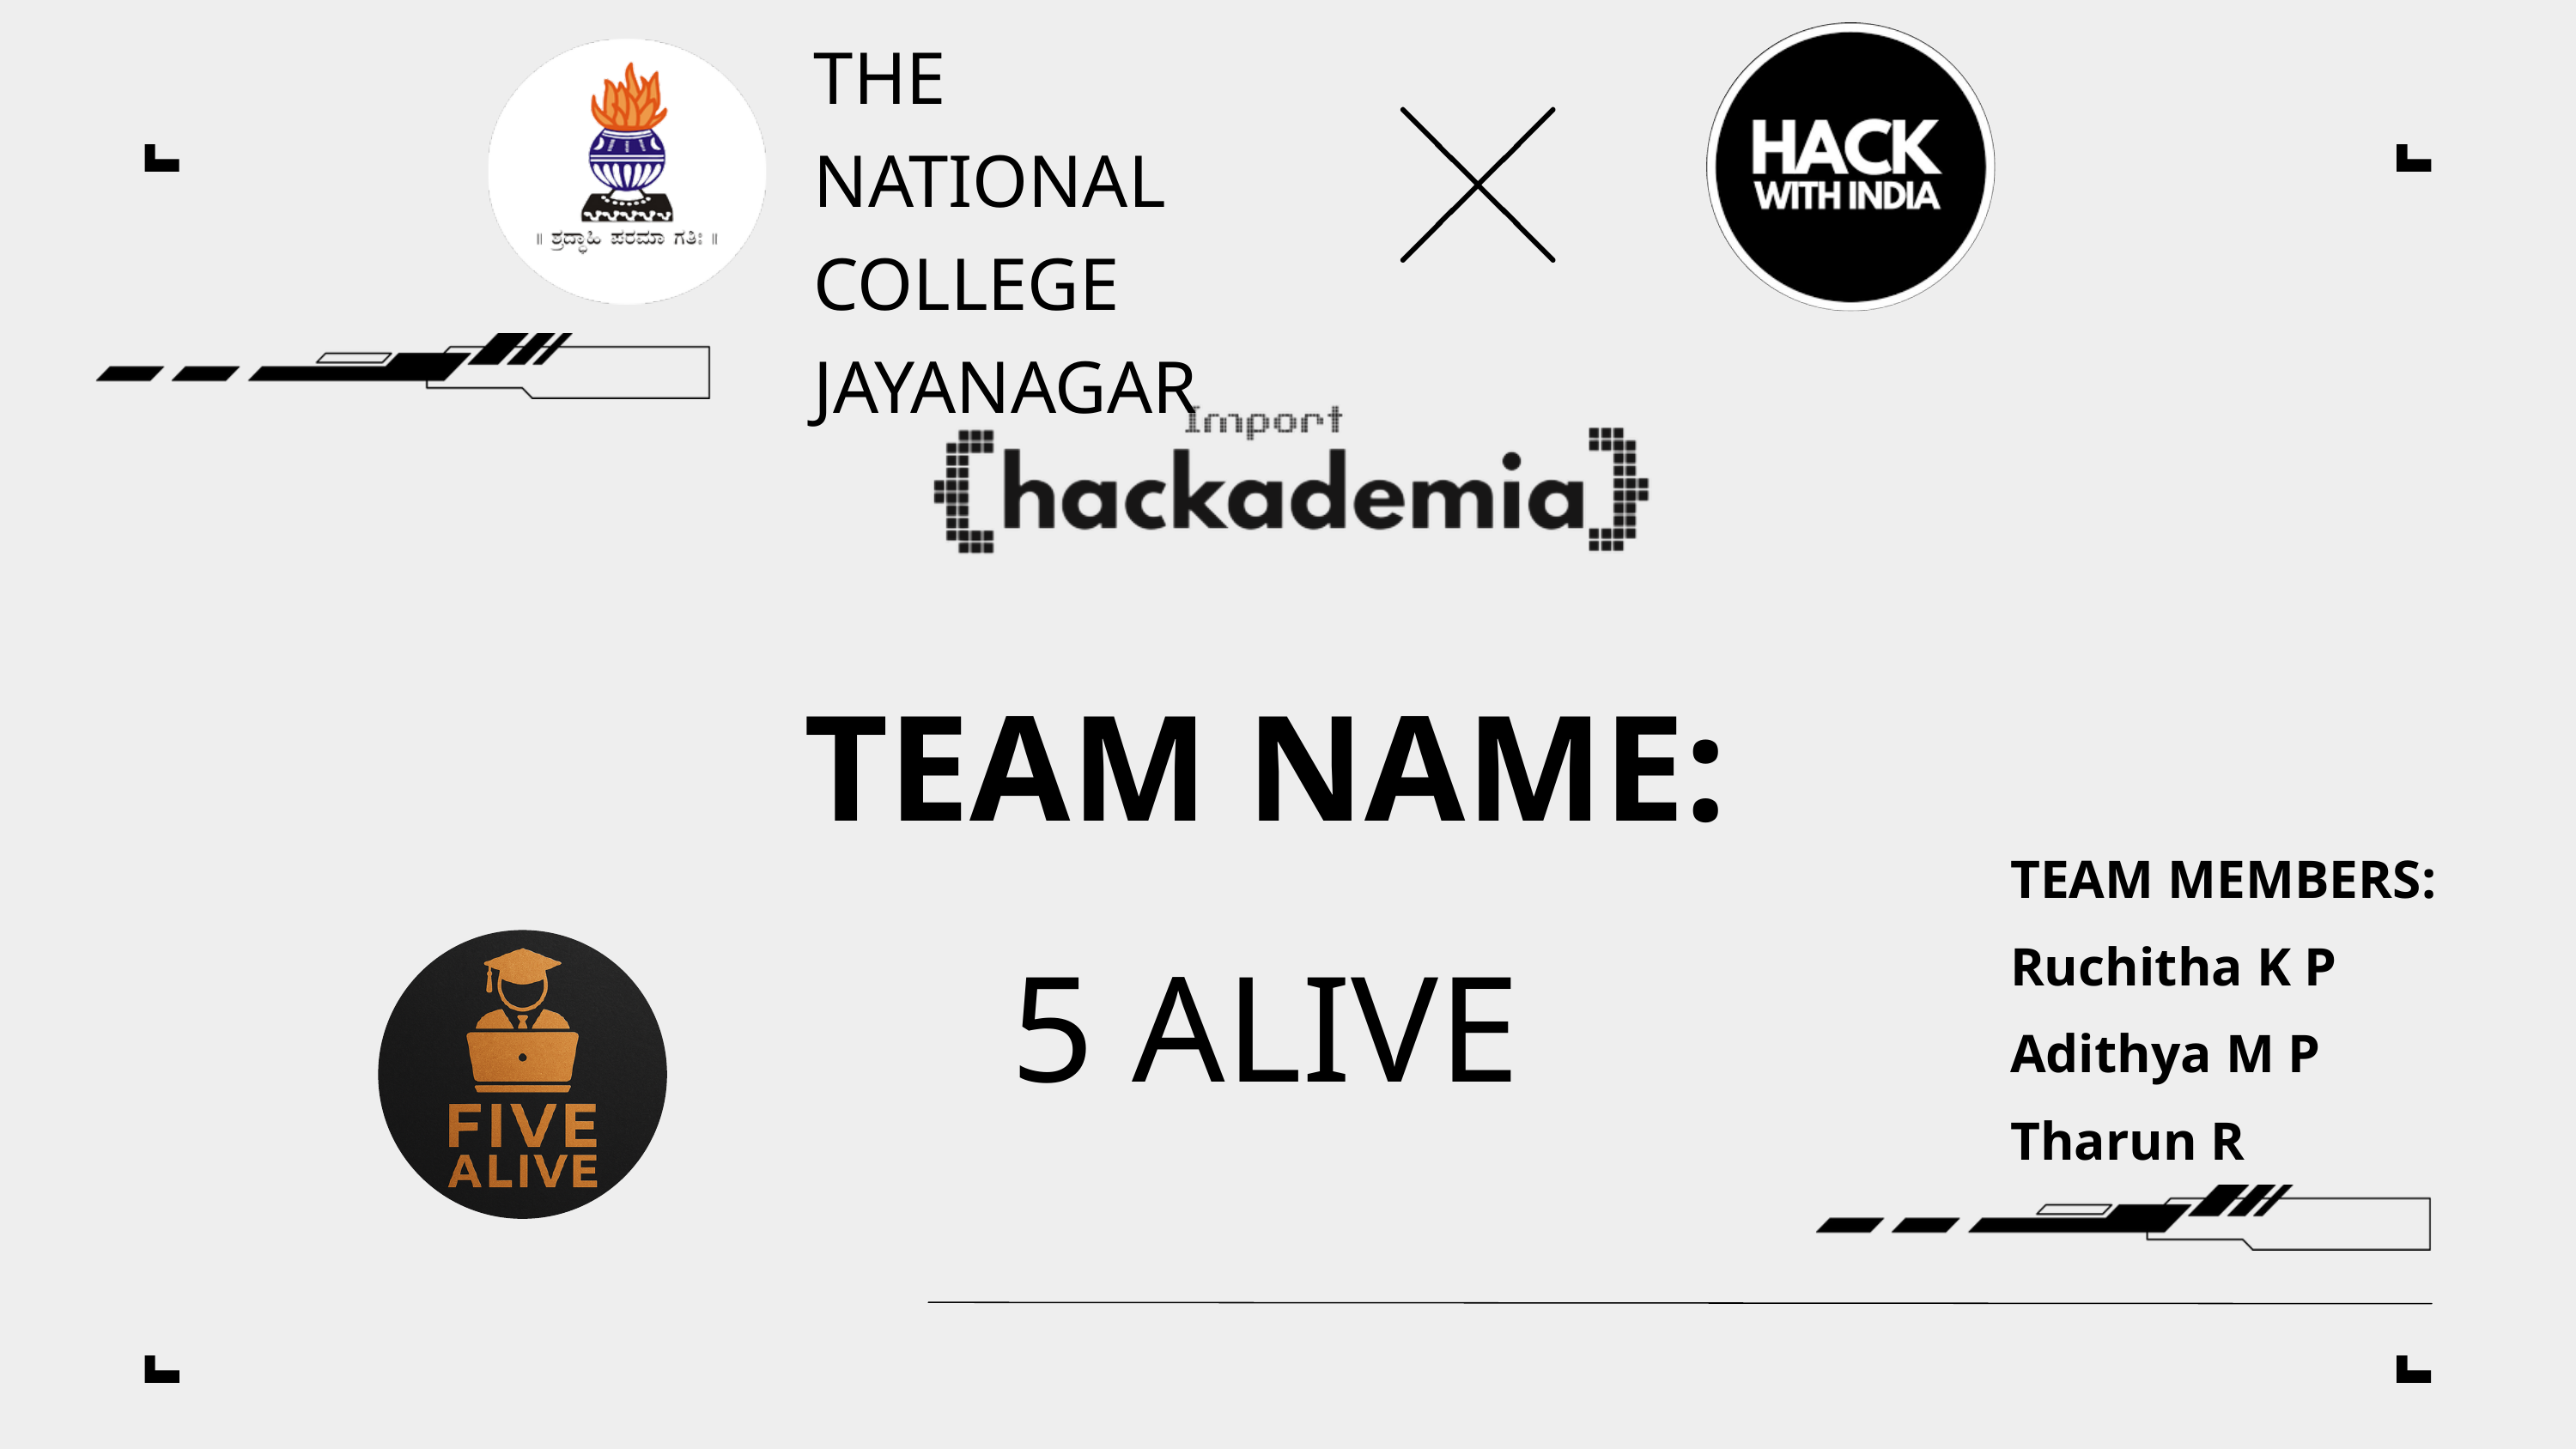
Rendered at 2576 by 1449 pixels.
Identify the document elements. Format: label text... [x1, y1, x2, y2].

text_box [840, 398, 1707, 635]
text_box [144, 144, 179, 172]
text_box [1705, 21, 1996, 312]
text_box 5 ALIVE [732, 865, 1799, 1112]
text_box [522, 52, 732, 264]
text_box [1400, 106, 1556, 263]
text_box [488, 39, 767, 305]
text_box TEAM NAME: [732, 604, 1799, 851]
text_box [94, 333, 711, 399]
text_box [378, 930, 668, 1220]
text_box TEAM MEMBERS: Ruchitha K P Adithya M P Tharun R [2009, 822, 2456, 1171]
text_box THE NATIONAL COLLEGE JAYANAGAR [813, 15, 1305, 428]
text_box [1815, 1185, 2432, 1251]
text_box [2396, 1355, 2432, 1383]
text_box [144, 1355, 179, 1383]
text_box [2396, 144, 2432, 172]
